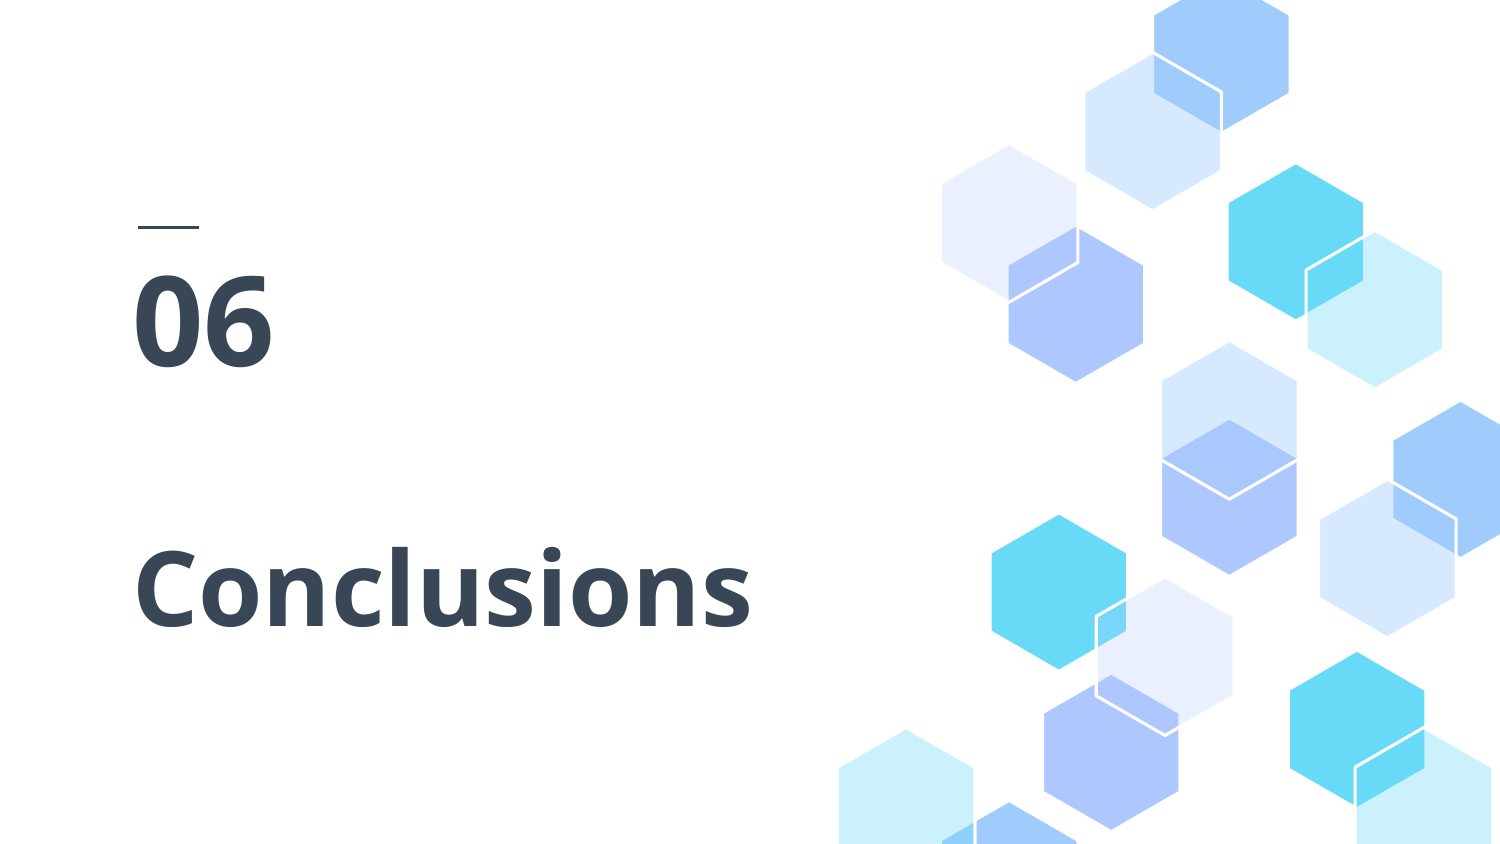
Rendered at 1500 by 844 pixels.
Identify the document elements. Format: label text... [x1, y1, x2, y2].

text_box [837, 0, 1500, 844]
title 06 [116, 240, 325, 392]
title Conclusions [116, 391, 832, 663]
